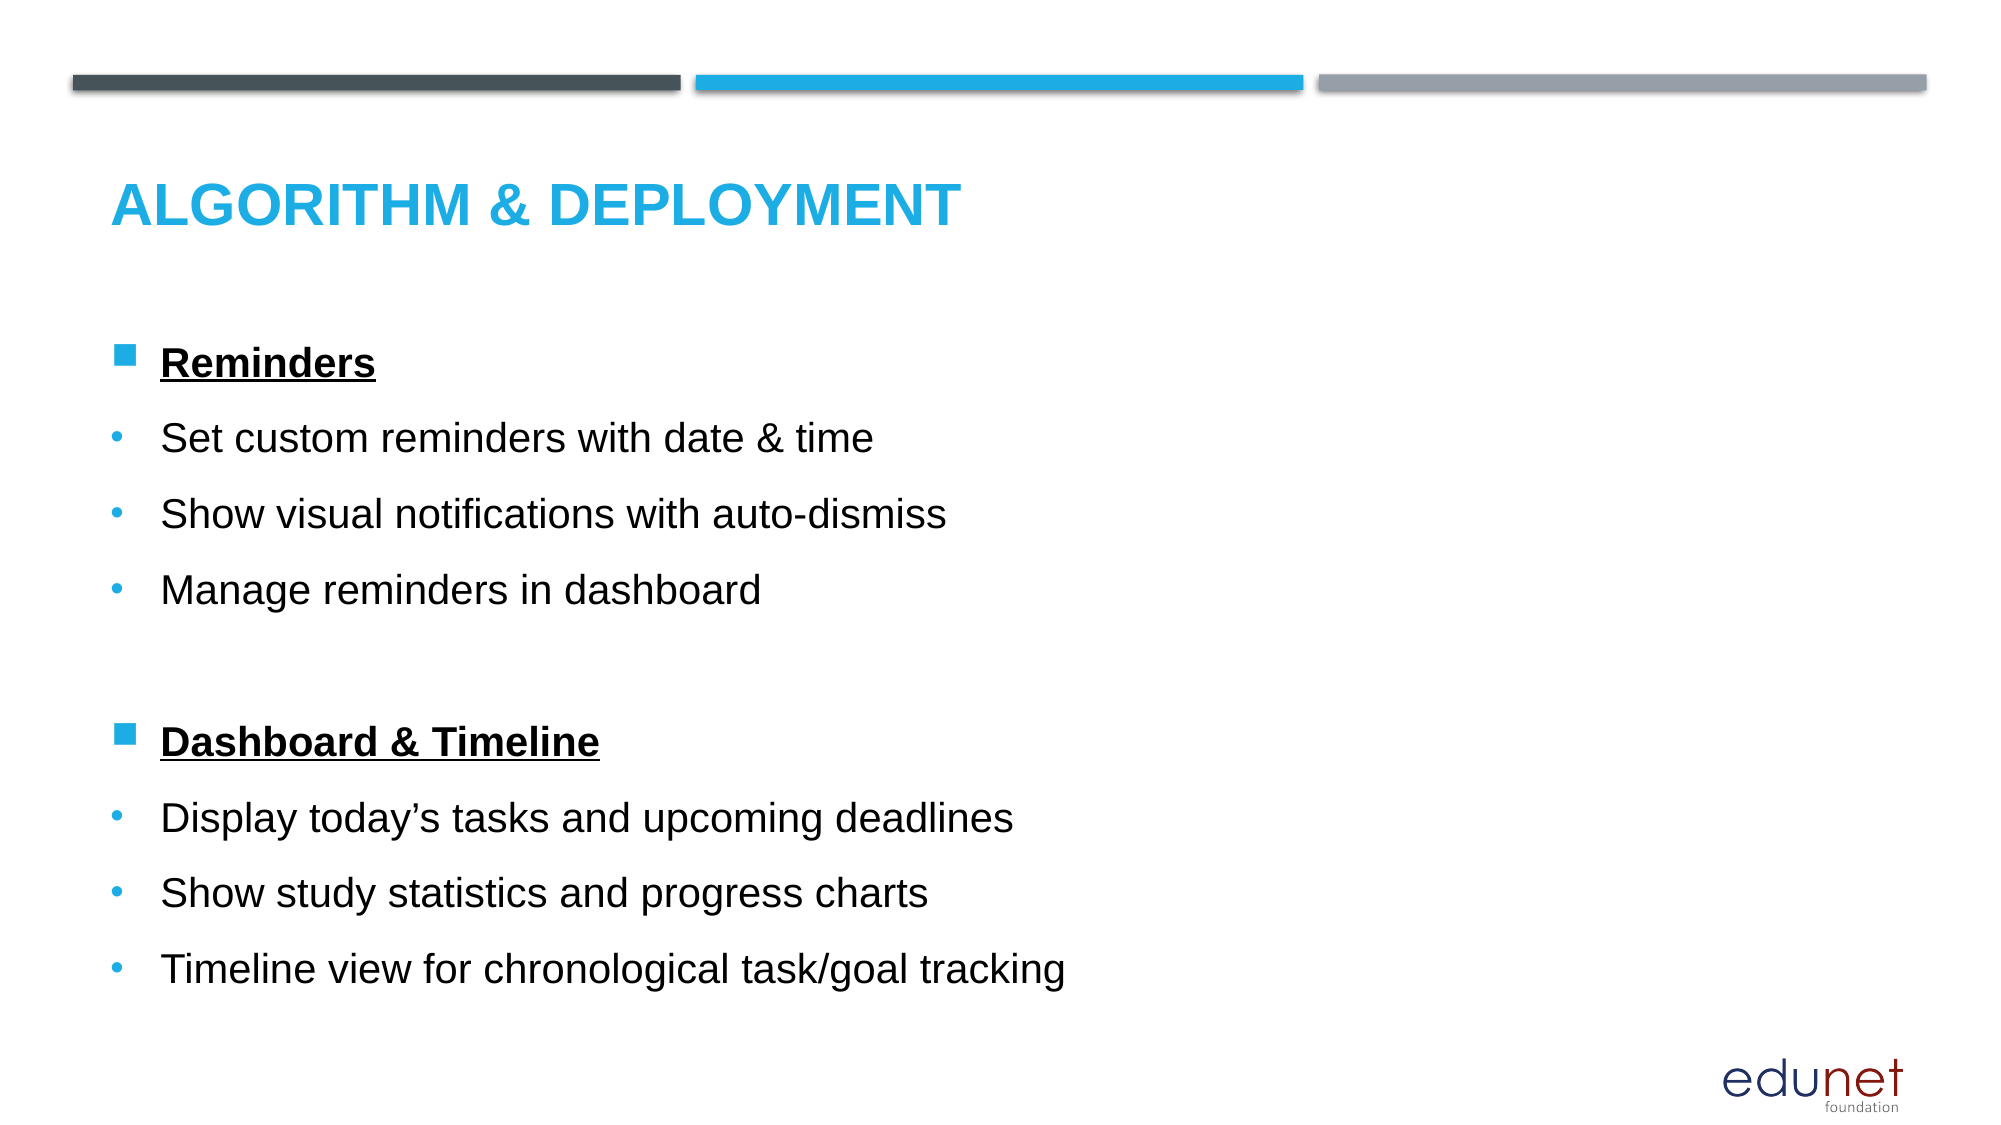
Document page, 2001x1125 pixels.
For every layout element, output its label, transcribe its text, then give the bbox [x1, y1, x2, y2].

list Reminders Set custom reminders with date & time Show visual notifications with auto-dismiss Manage reminders in dashboard Dashboard & Timeline Display today’s tasks and upcoming deadlines Show study statistics and progress charts Timeline view for chronological task/goal tracking [95, 322, 1089, 1000]
title Algorithm & Deployment [95, 157, 1905, 245]
picture [1719, 1056, 1905, 1116]
